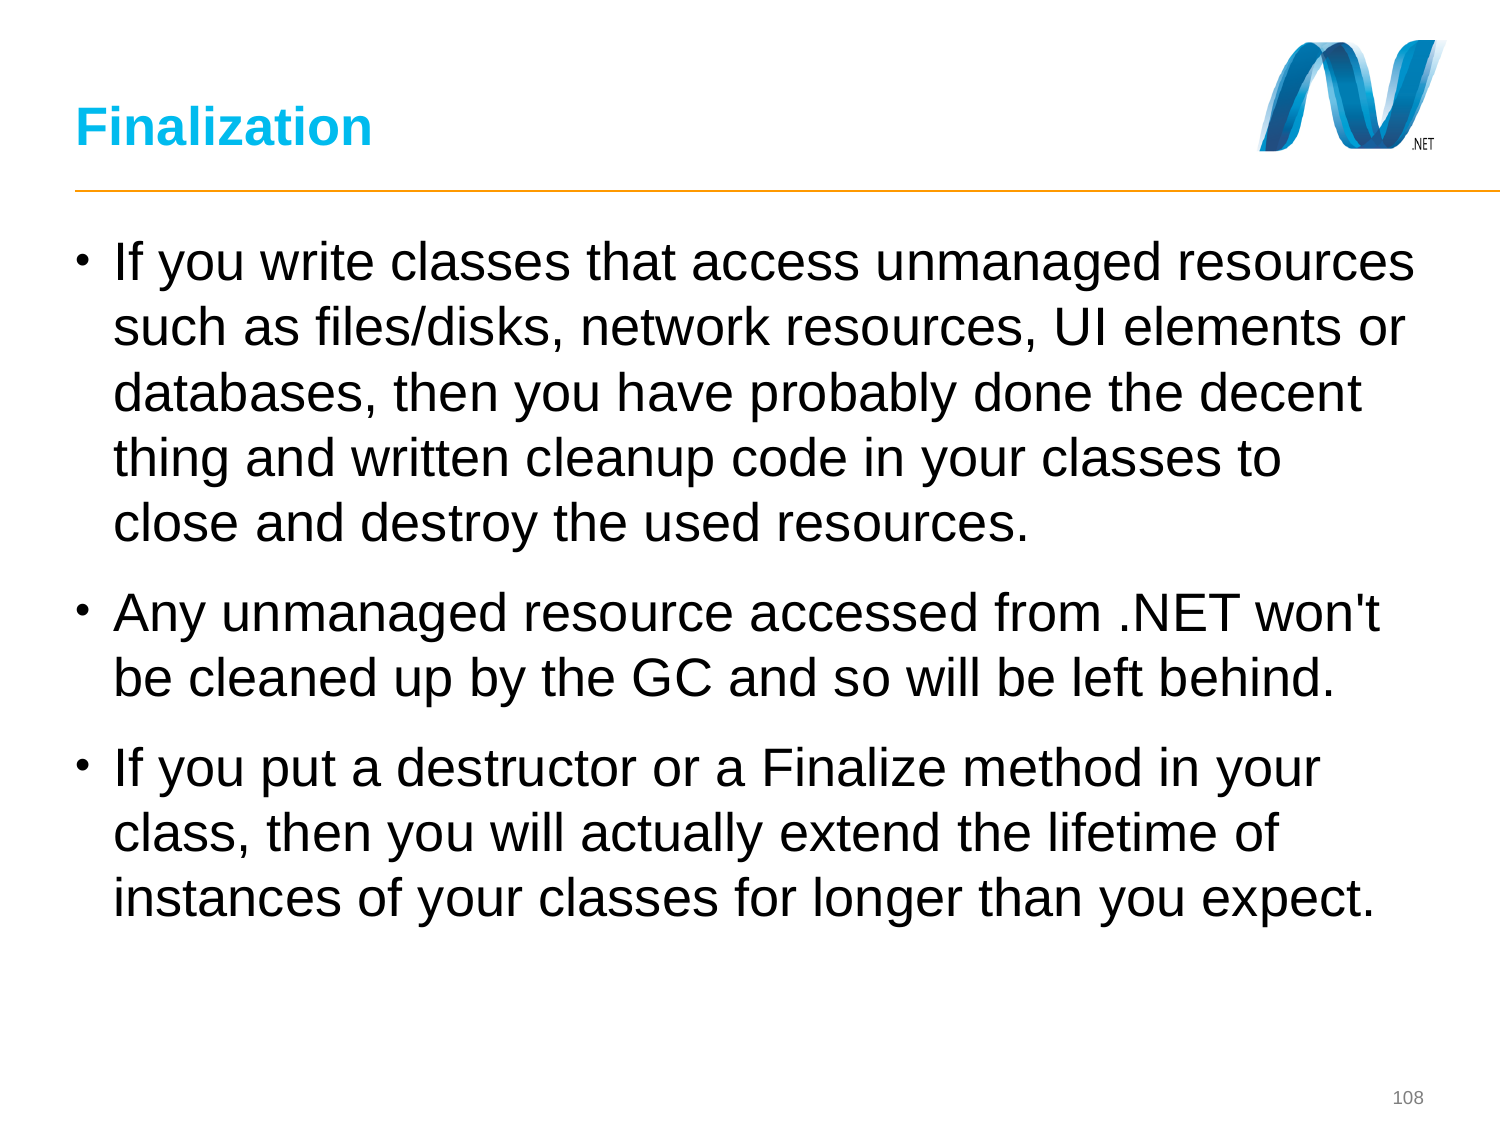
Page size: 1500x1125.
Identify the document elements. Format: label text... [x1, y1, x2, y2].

picture [1253, 26, 1450, 177]
title Finalization [75, 27, 1422, 157]
list If you write classes that access unmanaged resources such as files/disks, network resources, UI elements or databases, then you have probably done the decent thing and written cleanup code in your classes to close and destroy the used resources. Any unmanaged resource accessed from .NET won't be cleaned up by the GC and so will be left behind. If you put a destructor or a Finalize method in your class, then you will actually extend the lifetime of instances of your classes for longer than you expect. [75, 226, 1425, 1018]
